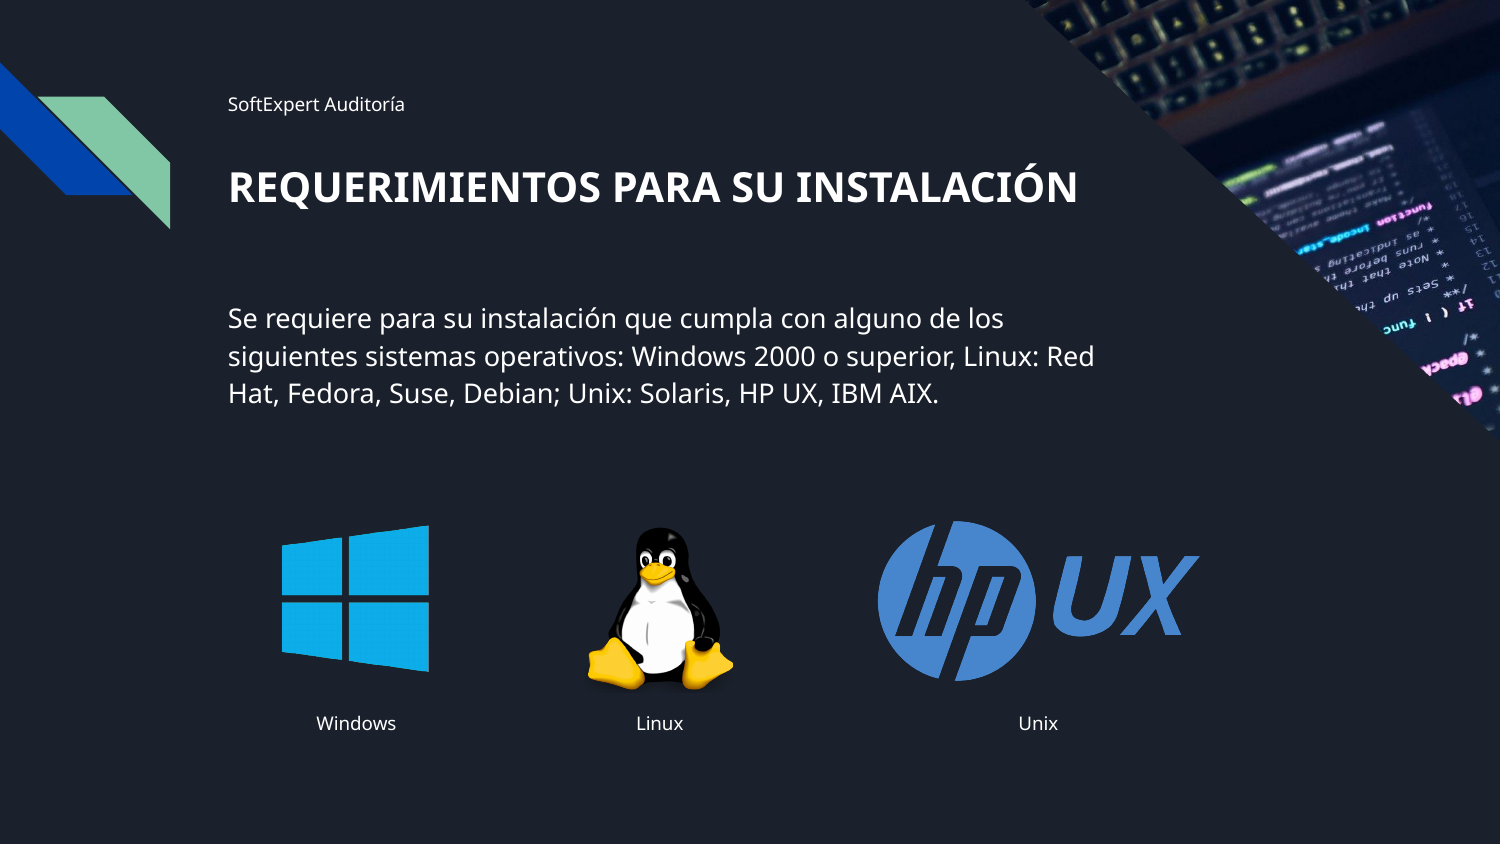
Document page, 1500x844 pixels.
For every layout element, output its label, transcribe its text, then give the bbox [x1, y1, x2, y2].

picture [876, 521, 1201, 681]
list Se requiere para su instalación que cumpla con alguno de los siguientes sistemas operativos: Windows 2000 o superior, Linux: Red Hat, Fedora, Suse, Debian; Unix: Solaris, HP UX, IBM AIX. [212, 282, 1134, 488]
text_box Linux [567, 696, 753, 768]
subtitle SoftExpert Auditoría [212, 77, 789, 131]
picture [584, 525, 736, 693]
picture [1024, 0, 1500, 442]
title REQUERIMIENTOS PARA SU INSTALACIÓN [212, 138, 1019, 237]
text_box Windows [263, 696, 450, 768]
text_box Unix [945, 696, 1131, 768]
picture [268, 517, 445, 685]
